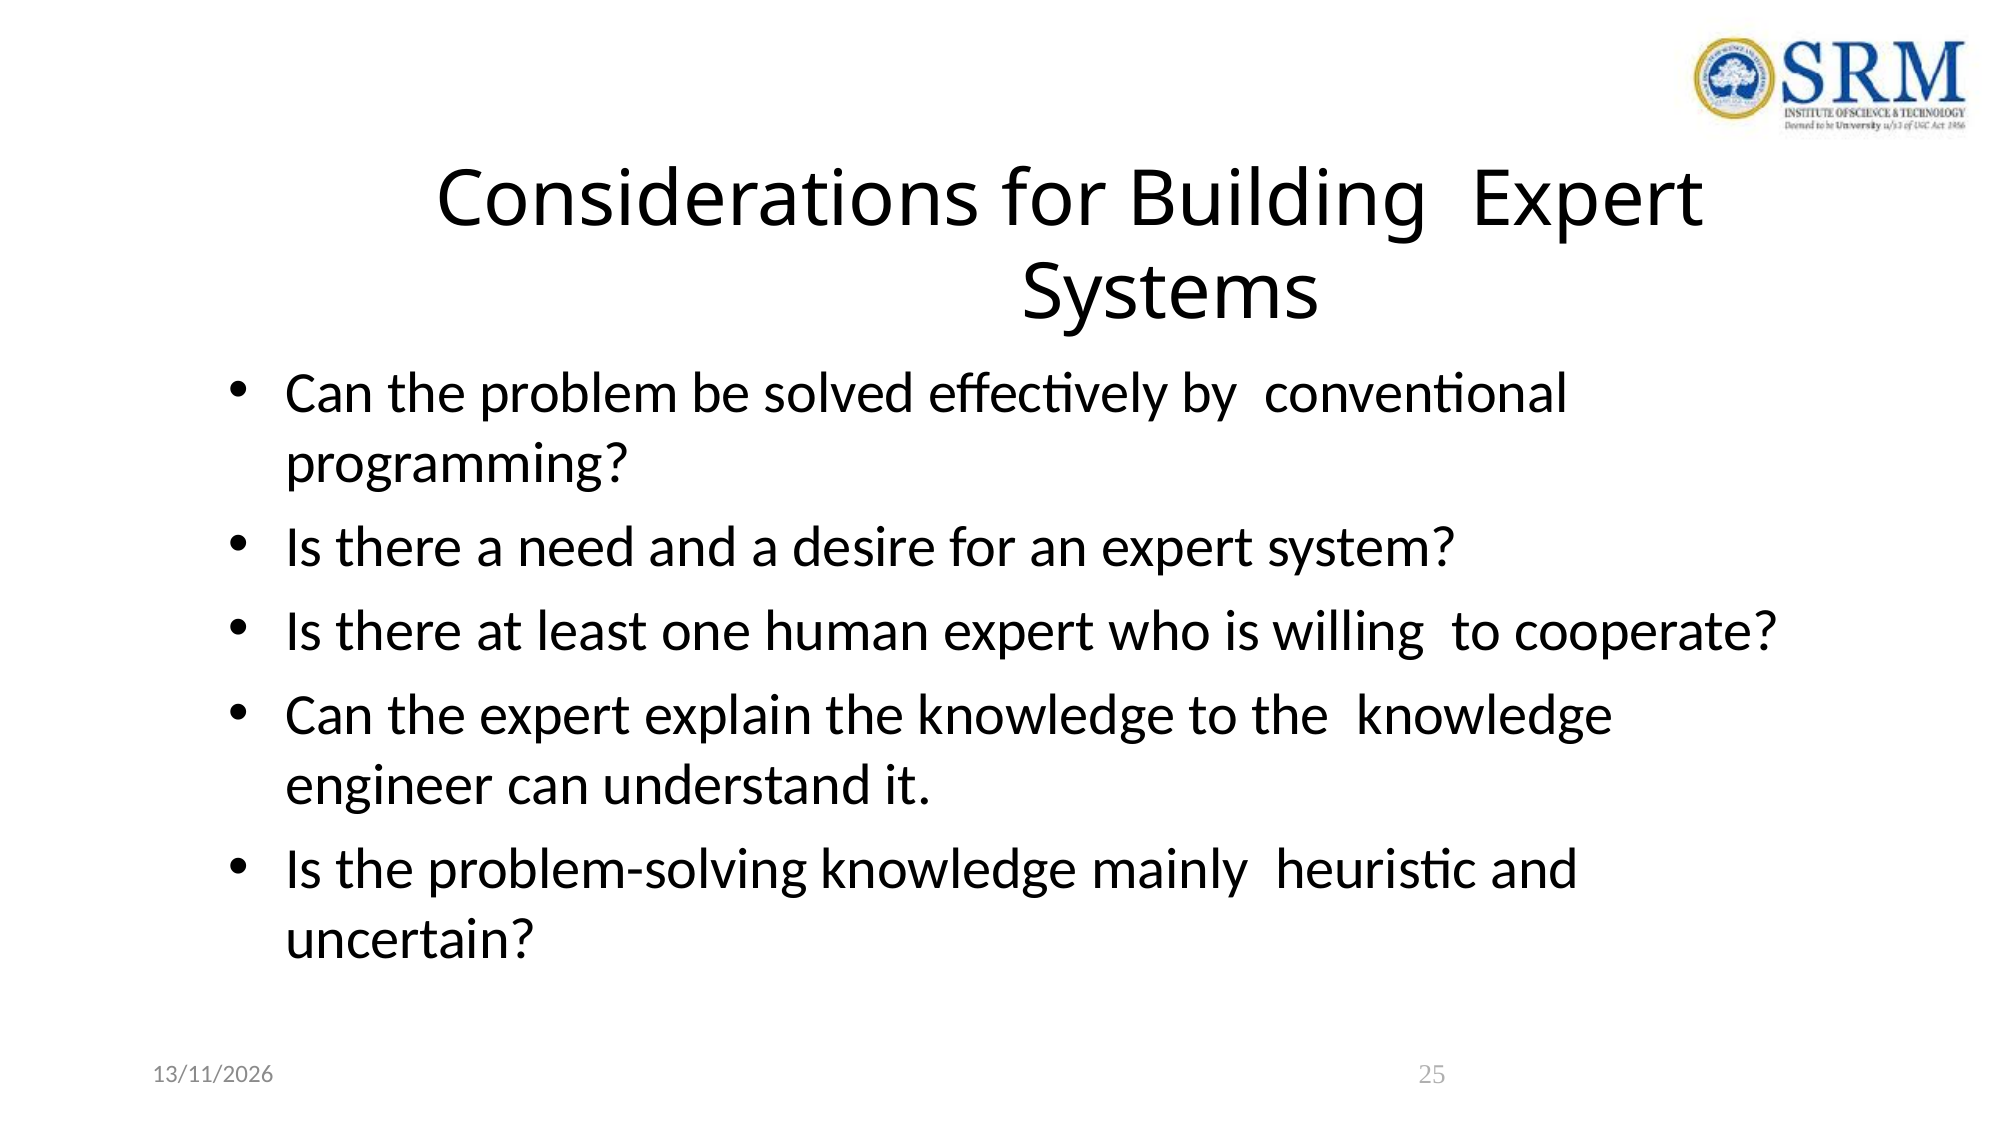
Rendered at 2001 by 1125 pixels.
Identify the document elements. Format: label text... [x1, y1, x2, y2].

picture [1673, 15, 2000, 149]
slide_number 25 [1412, 970, 1863, 1125]
text_box Can the problem be solved effectively by conventional programming? Is there a need and a desire for an expert system? Is there at least one human expert who is willing to cooperate? Can the expert explain the knowledge to the knowledge engineer can understand it. Is the problem-solving knowledge mainly heuristic and uncertain? [226, 352, 1955, 970]
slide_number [137, 1042, 588, 1103]
title Considerations for Building Expert Systems [342, 144, 1797, 335]
